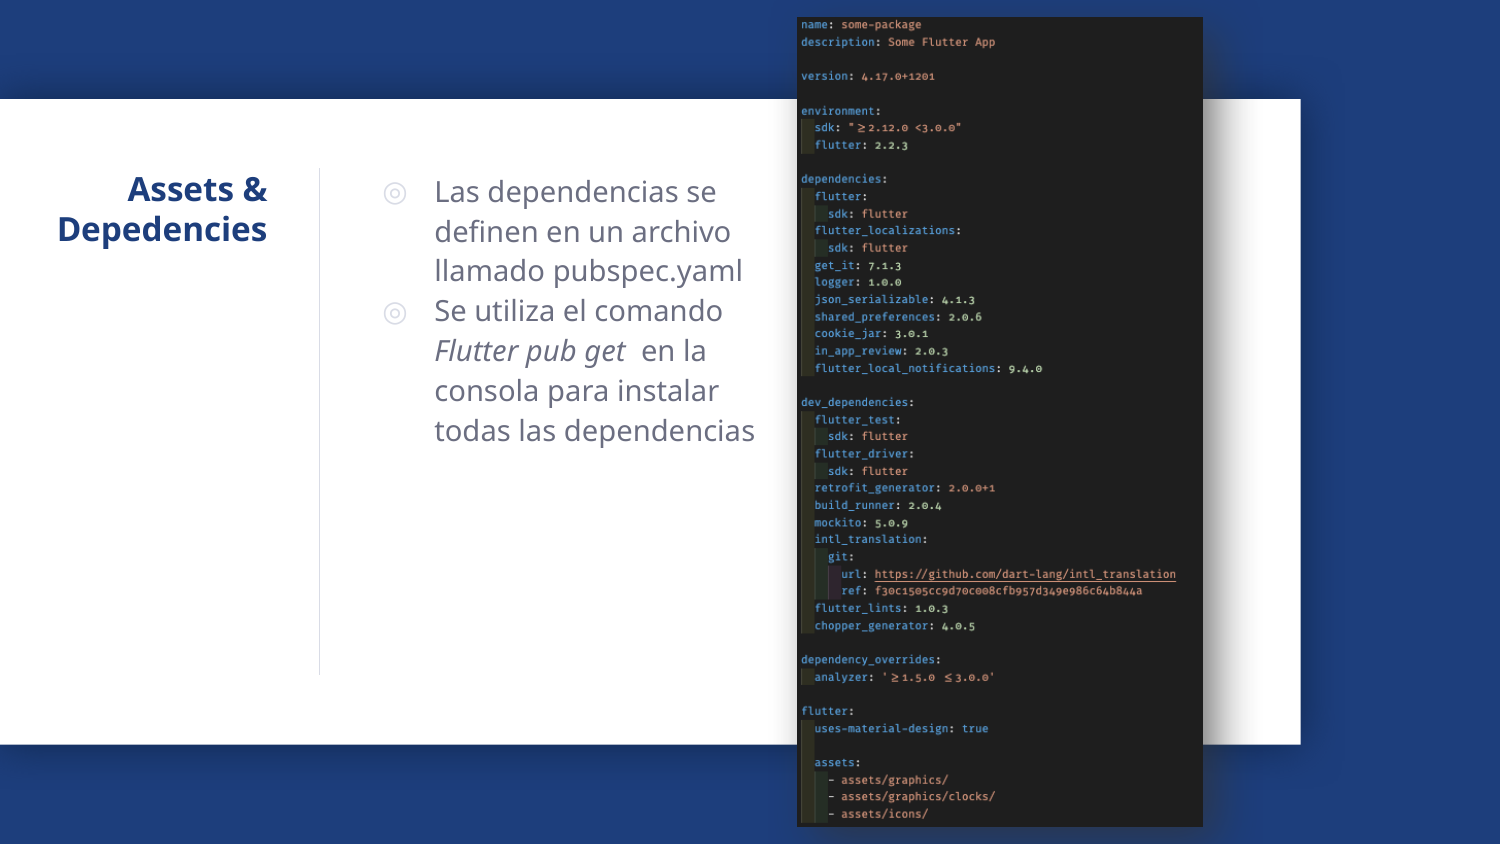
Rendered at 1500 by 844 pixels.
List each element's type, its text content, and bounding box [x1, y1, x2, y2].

list Las dependencias se definen en un archivo llamado pubspec.yaml Se utiliza el comando Flutter pub get en la consola para instalar todas las dependencias [359, 168, 780, 292]
title Assets & Depedencies [47, 168, 268, 676]
picture [797, 17, 1203, 827]
